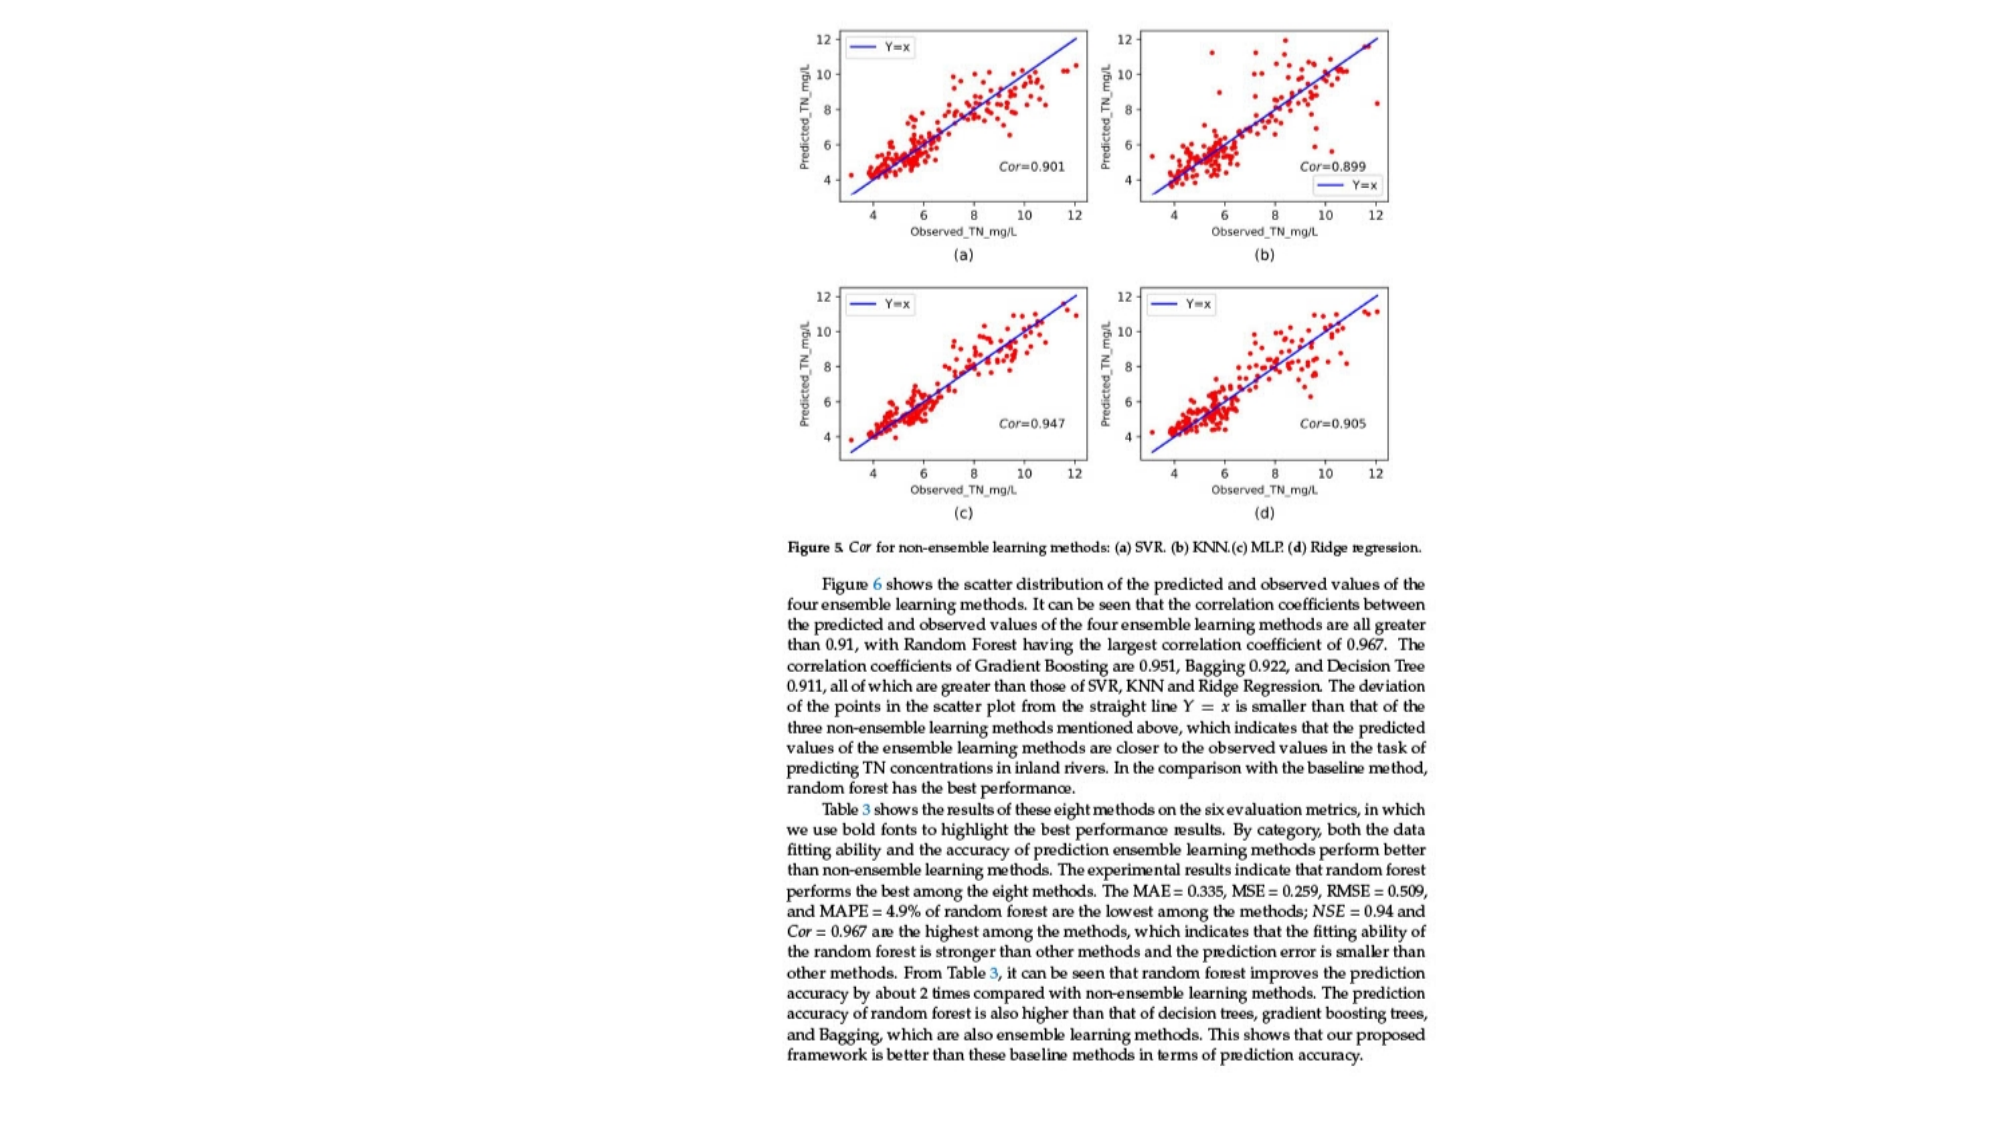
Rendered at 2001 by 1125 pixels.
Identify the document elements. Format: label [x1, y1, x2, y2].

picture [514, 0, 1484, 1125]
